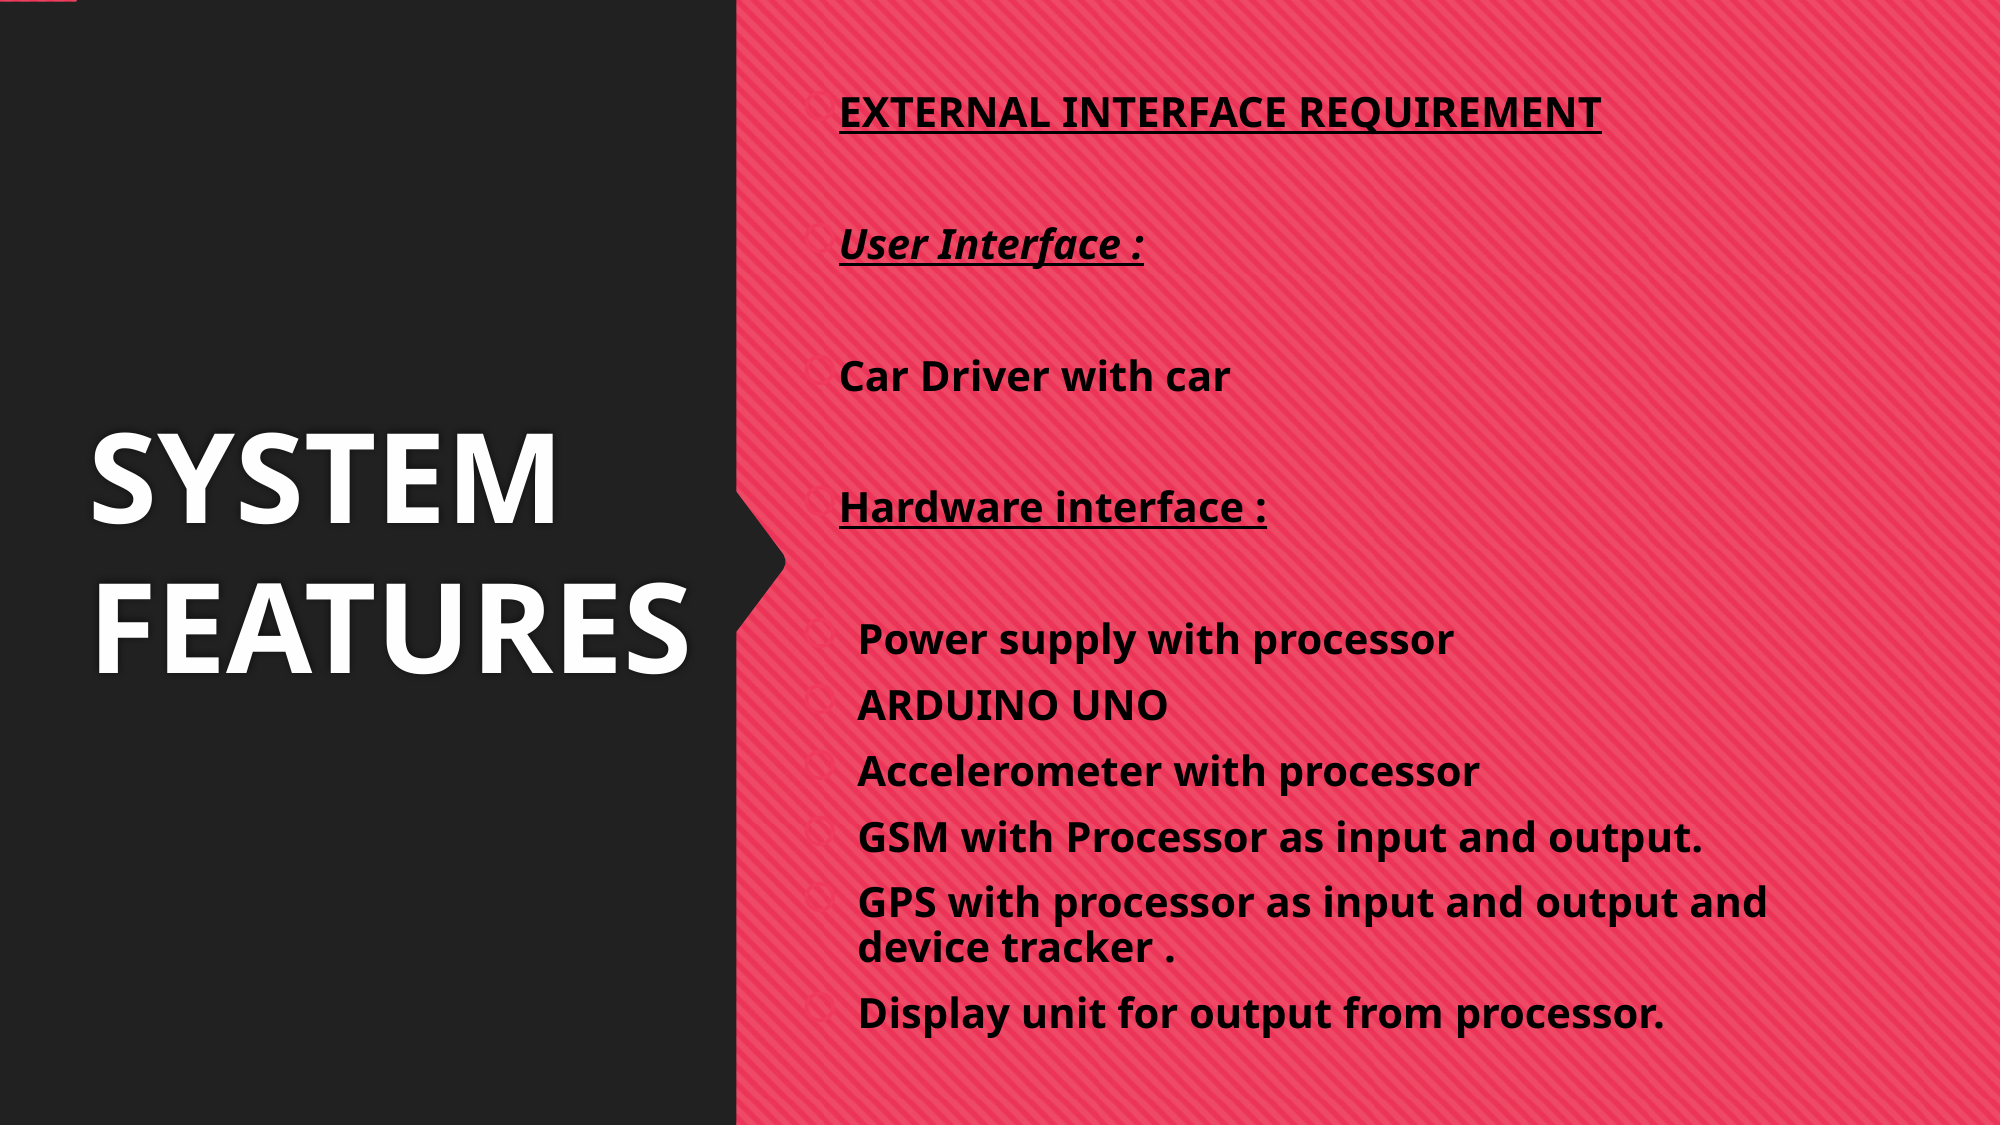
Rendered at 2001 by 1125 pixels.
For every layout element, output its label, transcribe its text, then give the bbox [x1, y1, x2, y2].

text_box [738, 0, 2000, 1125]
text_box [0, 0, 738, 1125]
text_box EXTERNAL INTERFACE REQUIREMENT User Interface : Car Driver with car Hardware interface : Power supply with processor ARDUINO UNO Accelerometer with processor GSM with Processor as input and output. GPS with processor as input and output and device tracker . Display unit for output from processor. [786, 145, 1824, 985]
title SYSTEM FEATURES [73, 128, 1124, 968]
